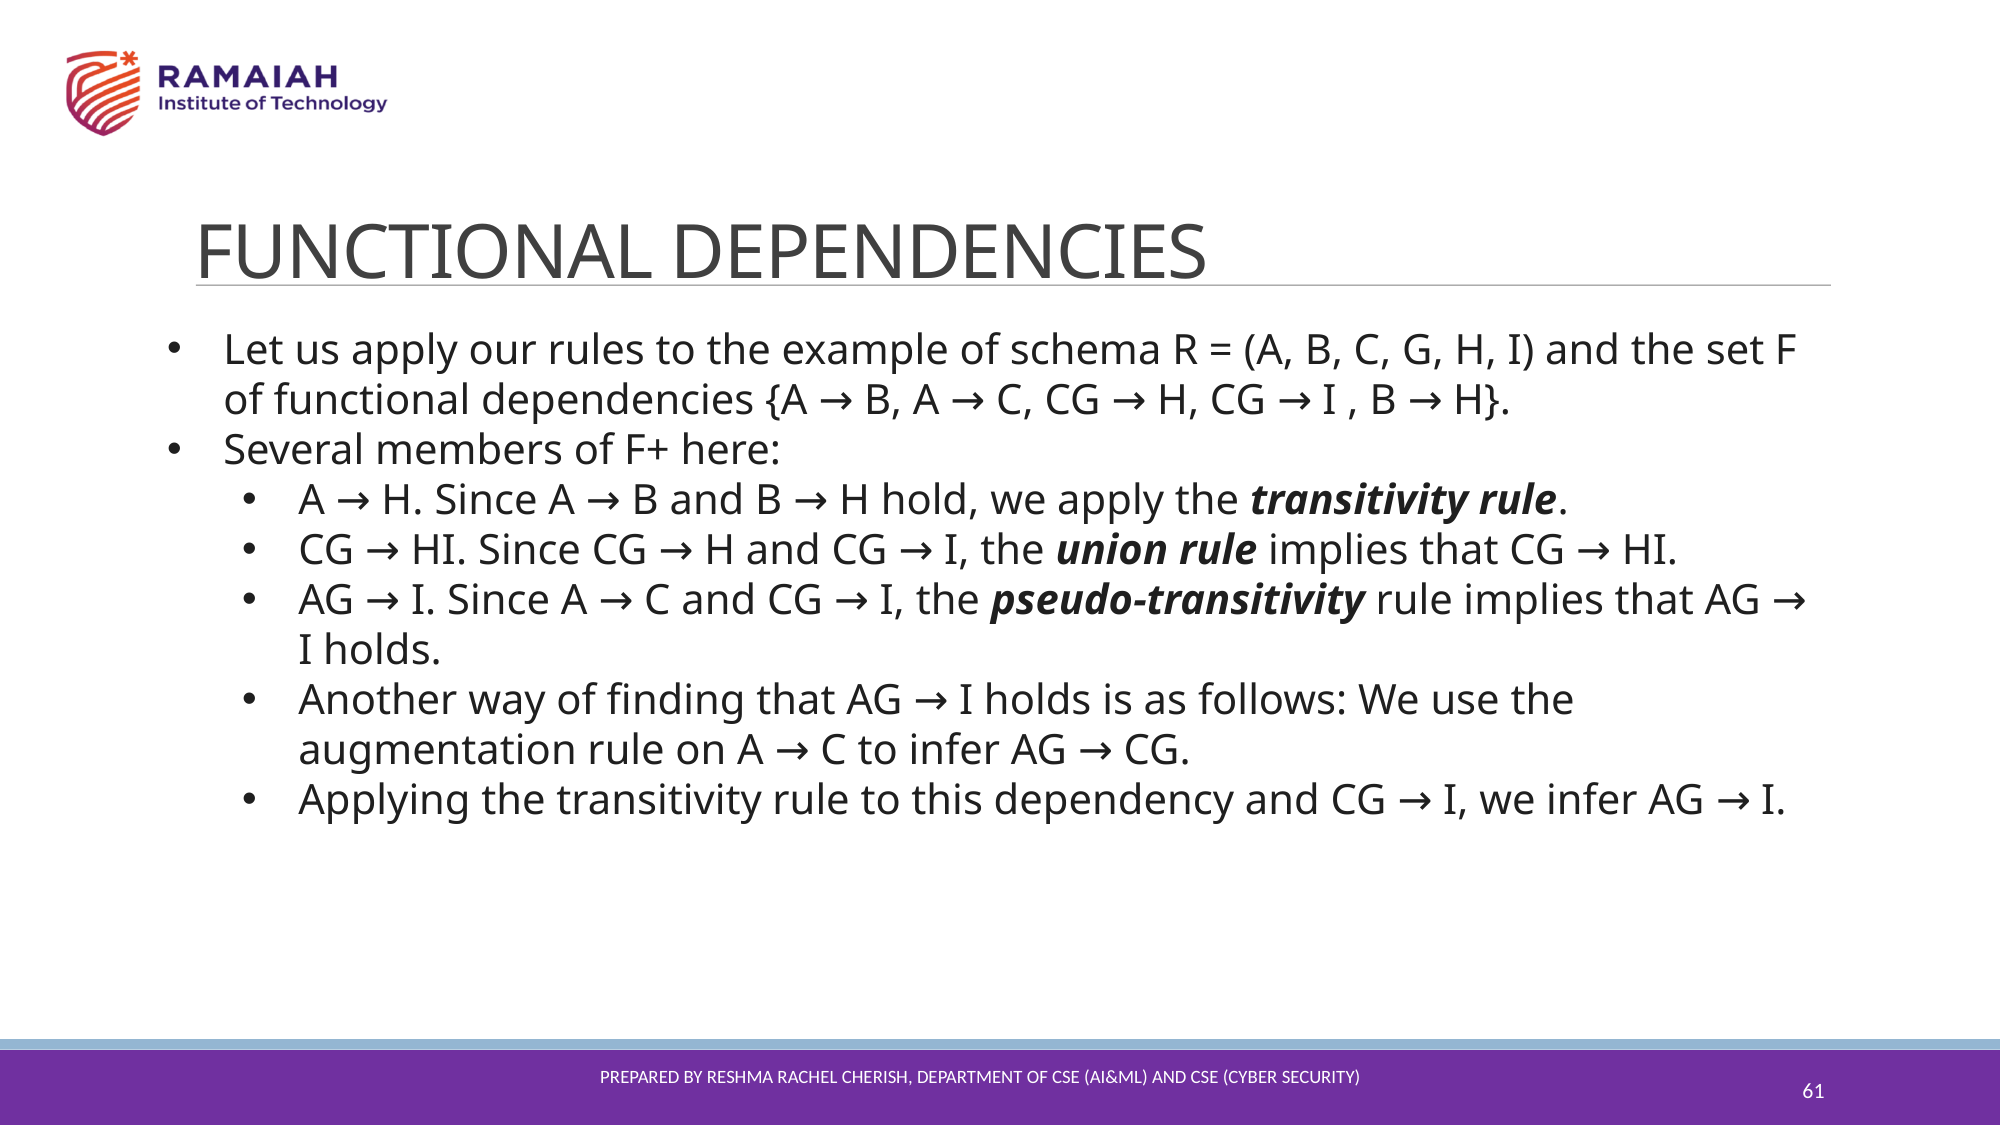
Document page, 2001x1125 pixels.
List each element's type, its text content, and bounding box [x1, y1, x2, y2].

picture [28, 5, 429, 166]
text_box FUNCTIONAL DEPENDENCIES [180, 142, 1830, 302]
text_box Let us apply our rules to the example of schema R = (A, B, C, G, H, I) and the set F of functional dependencies {A → B, A → C, CG → H, CG → I , B → H}. Several members of F+ here: A → H. Since A → B and B → H hold, we apply the transitivity rule. CG → HI. Since CG → H and CG → I, the union rule implies that CG → HI. AG → I. Since A → C and CG → I, the pseudo-transitivity rule implies that AG → I holds. Another way of finding that AG → I holds is as follows: We use the augmentation rule on A → C to infer AG → CG. Applying the transitivity rule to this dependency and CG → I, we infer AG → I. [152, 315, 1840, 831]
text_box [180, 302, 1964, 1015]
text_box 61 [1624, 1059, 1840, 1120]
text_box Prepared By reshma Rachel cherish, Department of CSE (ai&ml) and CSE (Cyber security) [584, 1068, 1376, 1125]
